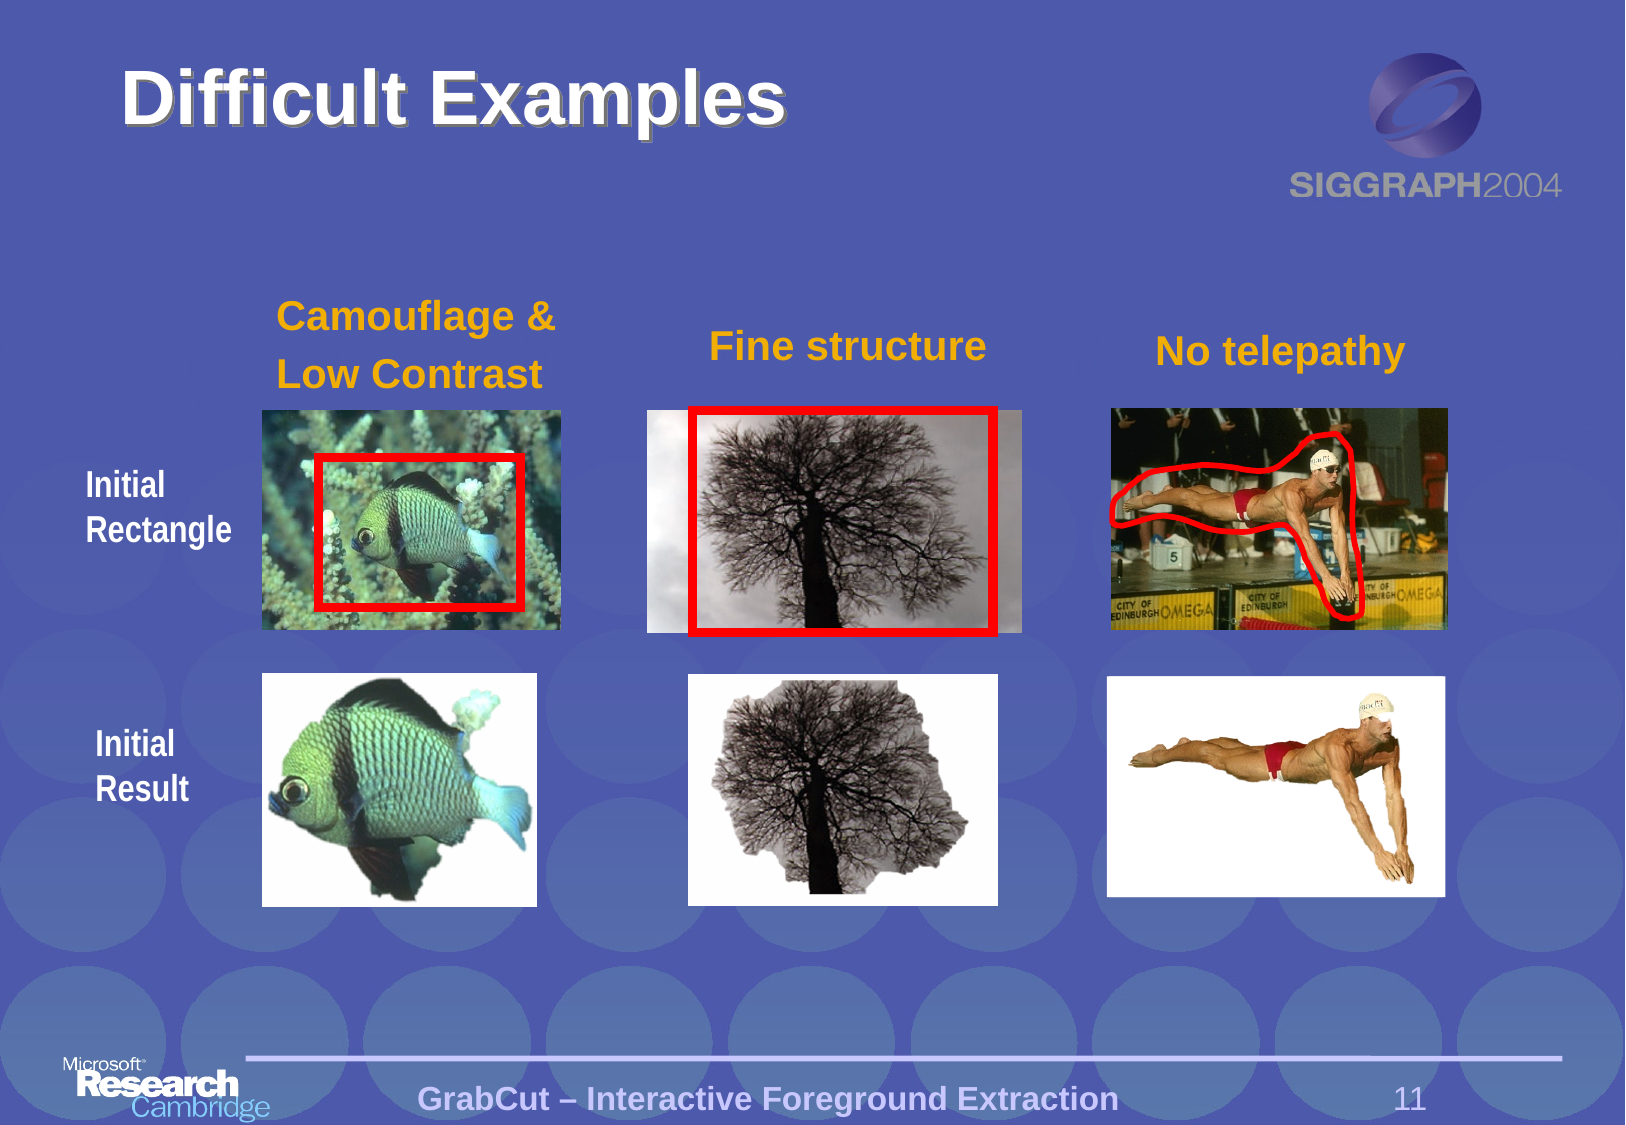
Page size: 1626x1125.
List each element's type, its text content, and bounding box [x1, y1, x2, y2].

picture [0, 0, 1625, 1125]
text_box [646, 410, 1023, 634]
list Camouflage & Low Contrast [260, 281, 624, 425]
text_box Fine structure [693, 311, 1041, 392]
text_box No telepathy [1140, 315, 1441, 399]
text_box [1110, 407, 1449, 630]
text_box Initial Result [95, 718, 257, 809]
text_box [262, 410, 561, 630]
title Difficult Examples [62, 0, 1113, 188]
text_box Initial Rectangle [85, 459, 257, 550]
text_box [62, 1056, 1563, 1125]
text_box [1106, 675, 1444, 902]
